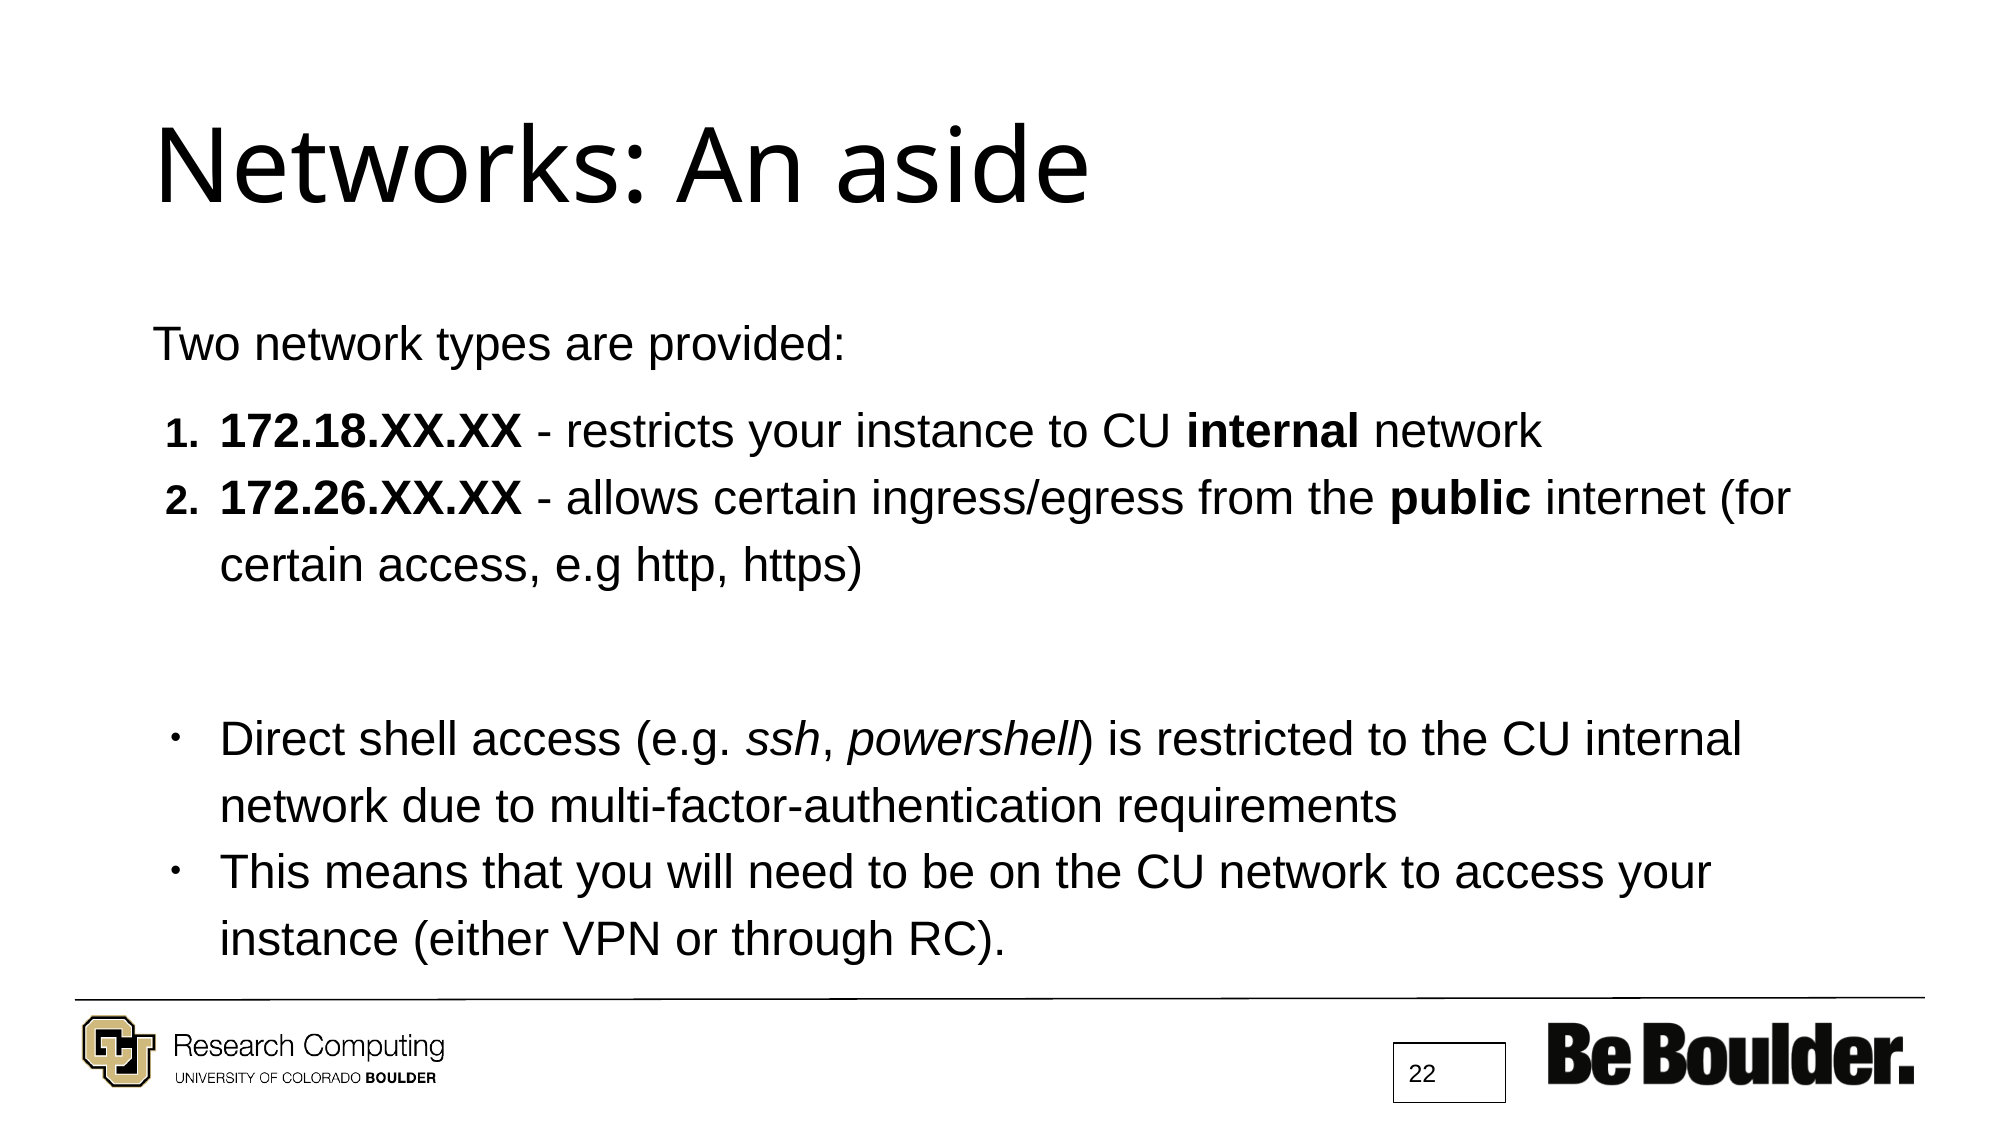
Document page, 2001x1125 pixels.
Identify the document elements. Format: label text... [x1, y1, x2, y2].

slide_number ‹#› [1393, 1042, 1506, 1103]
list Two network types are provided: 172.18.XX.XX - restricts your instance to CU internal network 172.26.XX.XX - allows certain ingress/egress from the public internet (for certain access, e.g http, https) Direct shell access (e.g. ssh, powershell) is restricted to the CU internal network due to multi-factor-authentication requirements This means that you will need to be on the CU network to access your instance (either VPN or through RC). [137, 296, 1863, 979]
title Networks: An aside [137, 59, 1863, 278]
picture [1524, 1015, 1938, 1088]
picture [81, 1015, 444, 1088]
